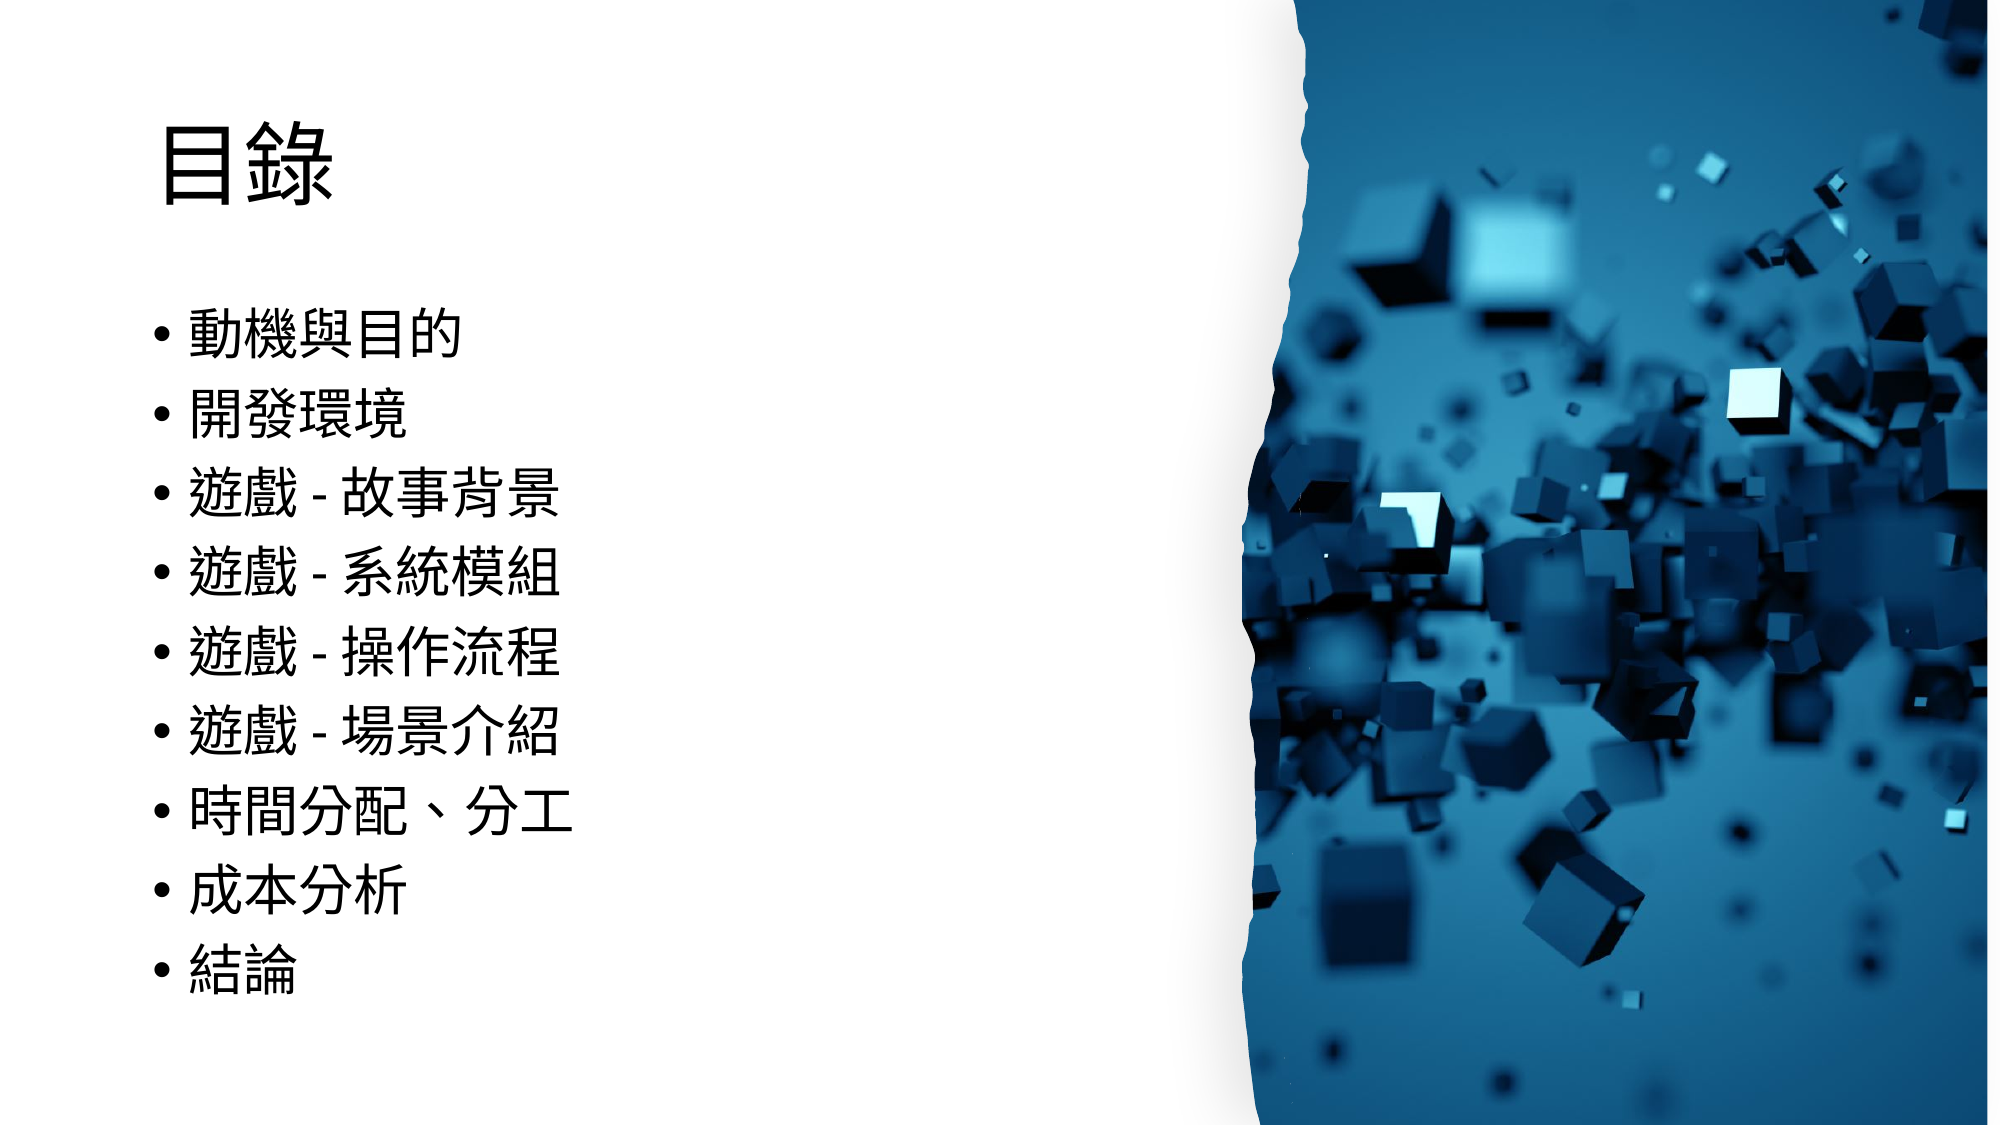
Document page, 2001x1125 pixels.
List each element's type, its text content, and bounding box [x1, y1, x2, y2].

picture [1241, 0, 1988, 1125]
list 動機與目的 開發環境 遊戲-故事背景 遊戲-系統模組 遊戲-操作流程 遊戲-場景介紹 時間分配、分工 成本分析 結論 [137, 299, 1241, 1014]
title 目錄 [137, 59, 1241, 278]
